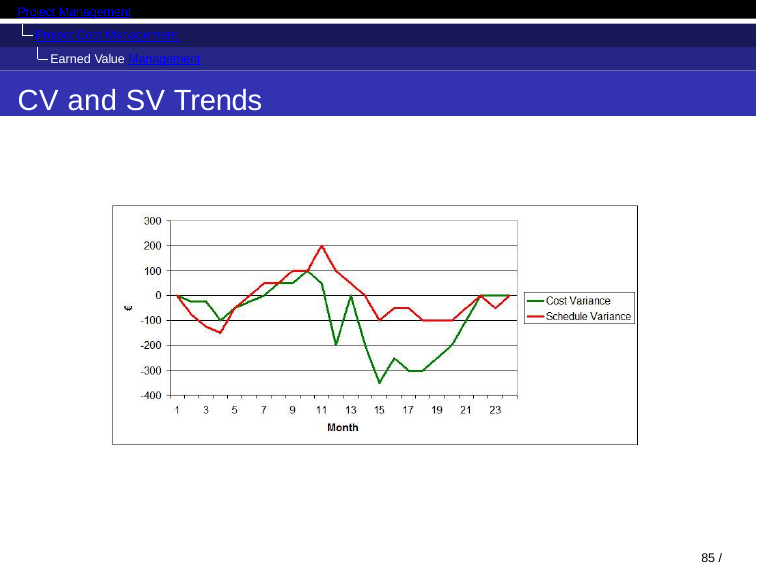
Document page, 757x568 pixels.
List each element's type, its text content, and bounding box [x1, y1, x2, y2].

text_box CV and SV Trends [0, 70, 756, 116]
text_box [109, 202, 640, 448]
text_box Project Cost Management Earned Value Management [33, 16, 204, 66]
text_box Project Management [0, 0, 756, 19]
text_box [0, 23, 33, 47]
text_box [204, 23, 756, 47]
slide_number 85 / 128 [694, 548, 746, 568]
text_box [0, 47, 756, 70]
